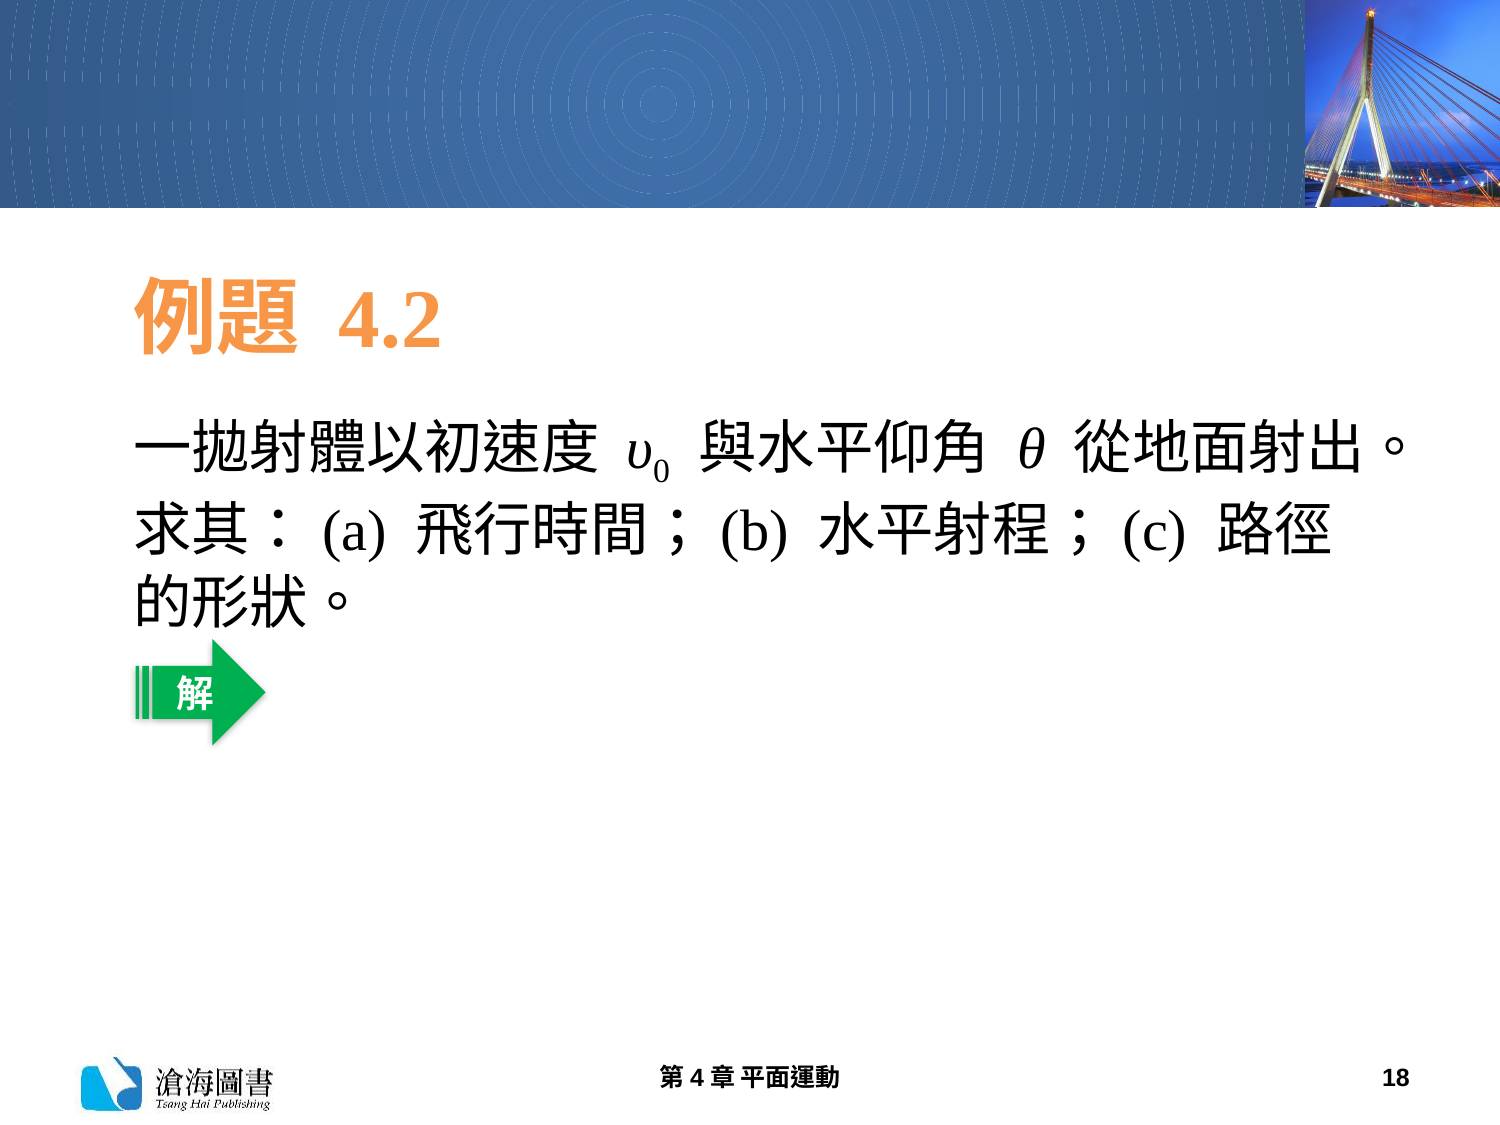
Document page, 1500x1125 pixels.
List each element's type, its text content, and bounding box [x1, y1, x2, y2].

title 例題 4.2 [118, 256, 1394, 386]
list 一拋射體以初速度 υ0 與水平仰角 θ 從地面射出。求其：(a) 飛行時間；(b) 水平射程；(c) 路徑的形狀。 [118, 408, 1394, 1024]
text_box 解 [152, 639, 266, 746]
picture [75, 1049, 274, 1118]
footer 第4章 平面運動 [512, 1046, 988, 1107]
text_box 解 [135, 665, 140, 719]
slide_number 18 [1074, 1046, 1425, 1107]
text_box 解 [142, 665, 149, 719]
picture [1305, 0, 1500, 207]
